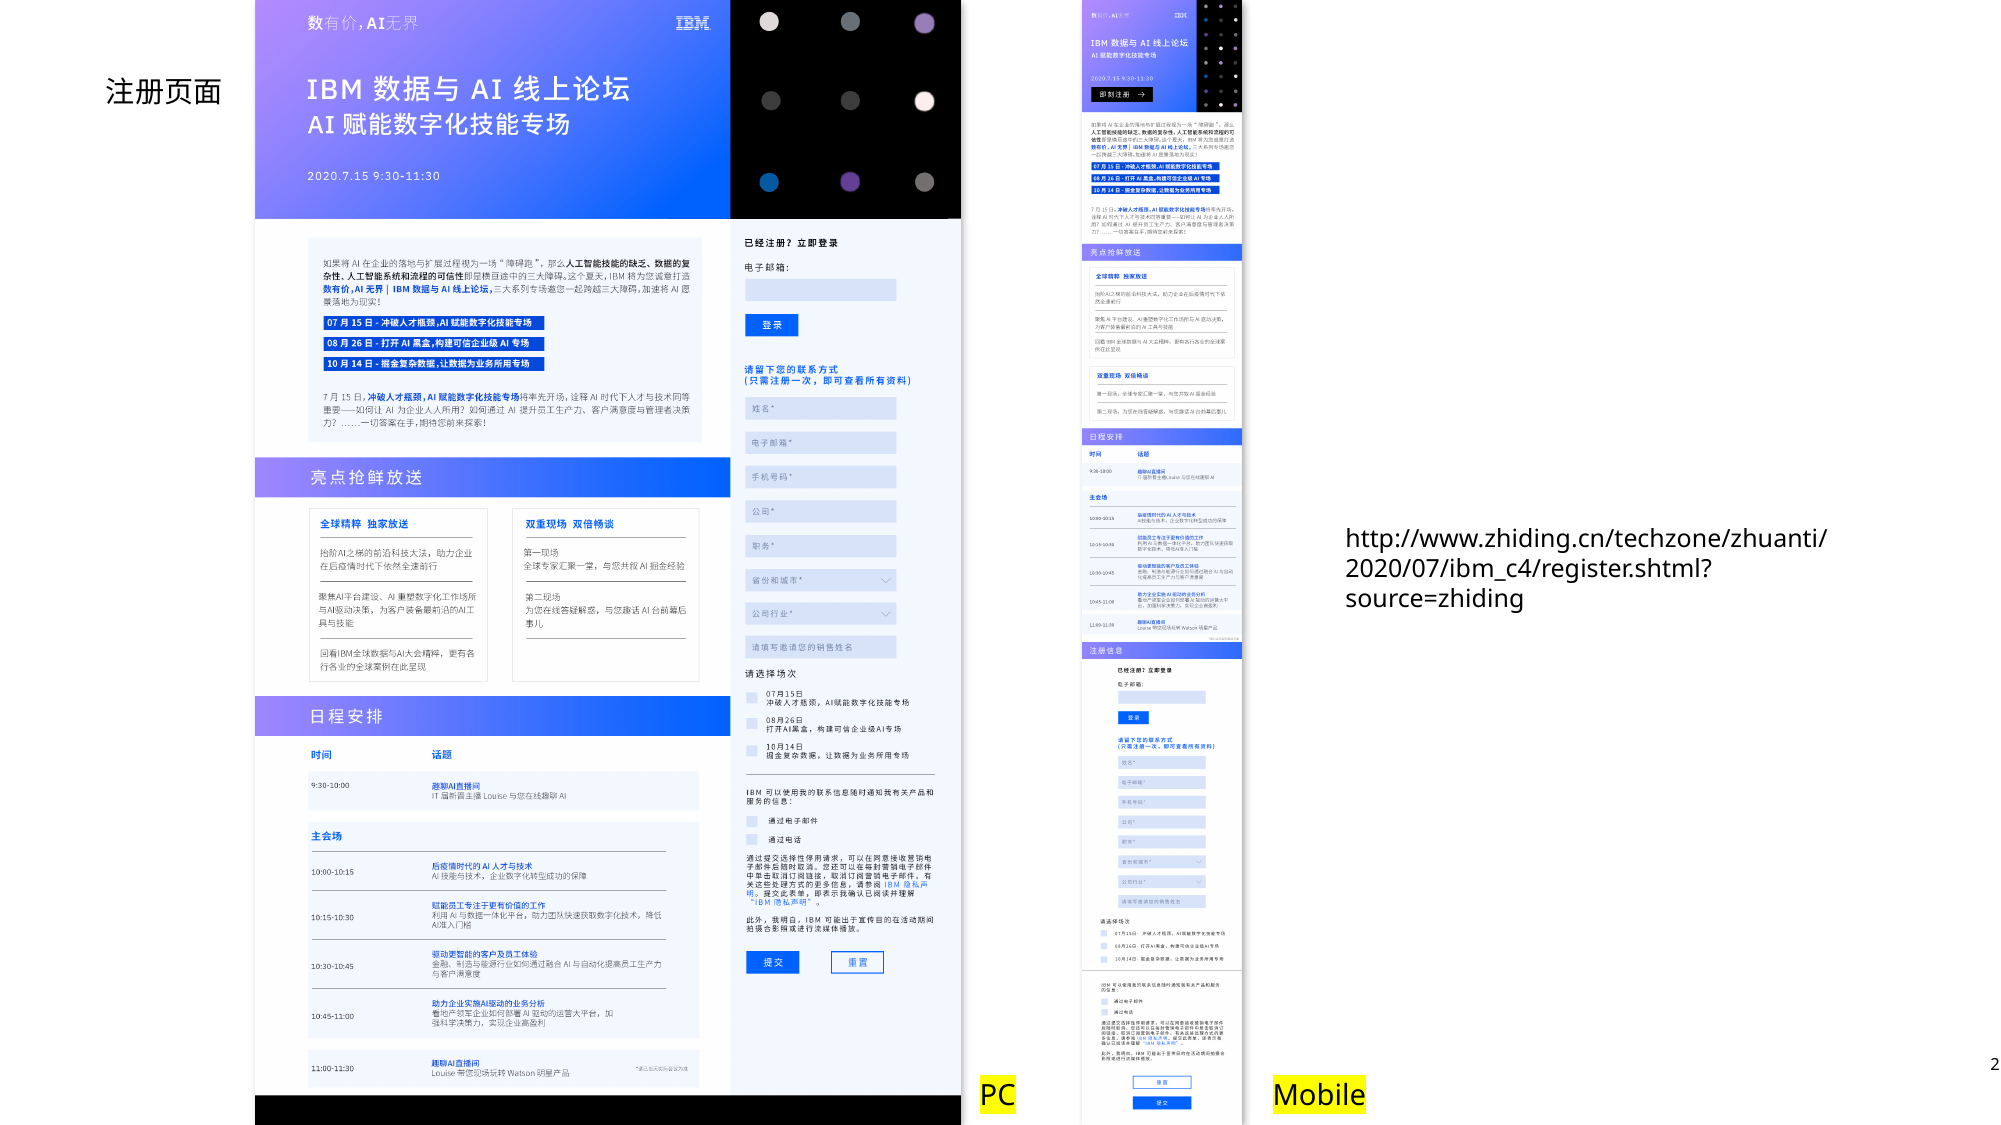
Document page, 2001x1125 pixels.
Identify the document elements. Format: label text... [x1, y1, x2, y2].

text_box PC [968, 1069, 1031, 1120]
text_box Mobile [1257, 1069, 1382, 1120]
slide_number 2 [1599, 1047, 2000, 1084]
text_box 注册页面 [91, 66, 238, 116]
picture [255, 0, 961, 1125]
picture [1082, 0, 1242, 1125]
text_box http://www.zhiding.cn/techzone/zhuanti/2020/07/ibm_c4/register.shtml?source=zhiding [1330, 515, 1878, 620]
